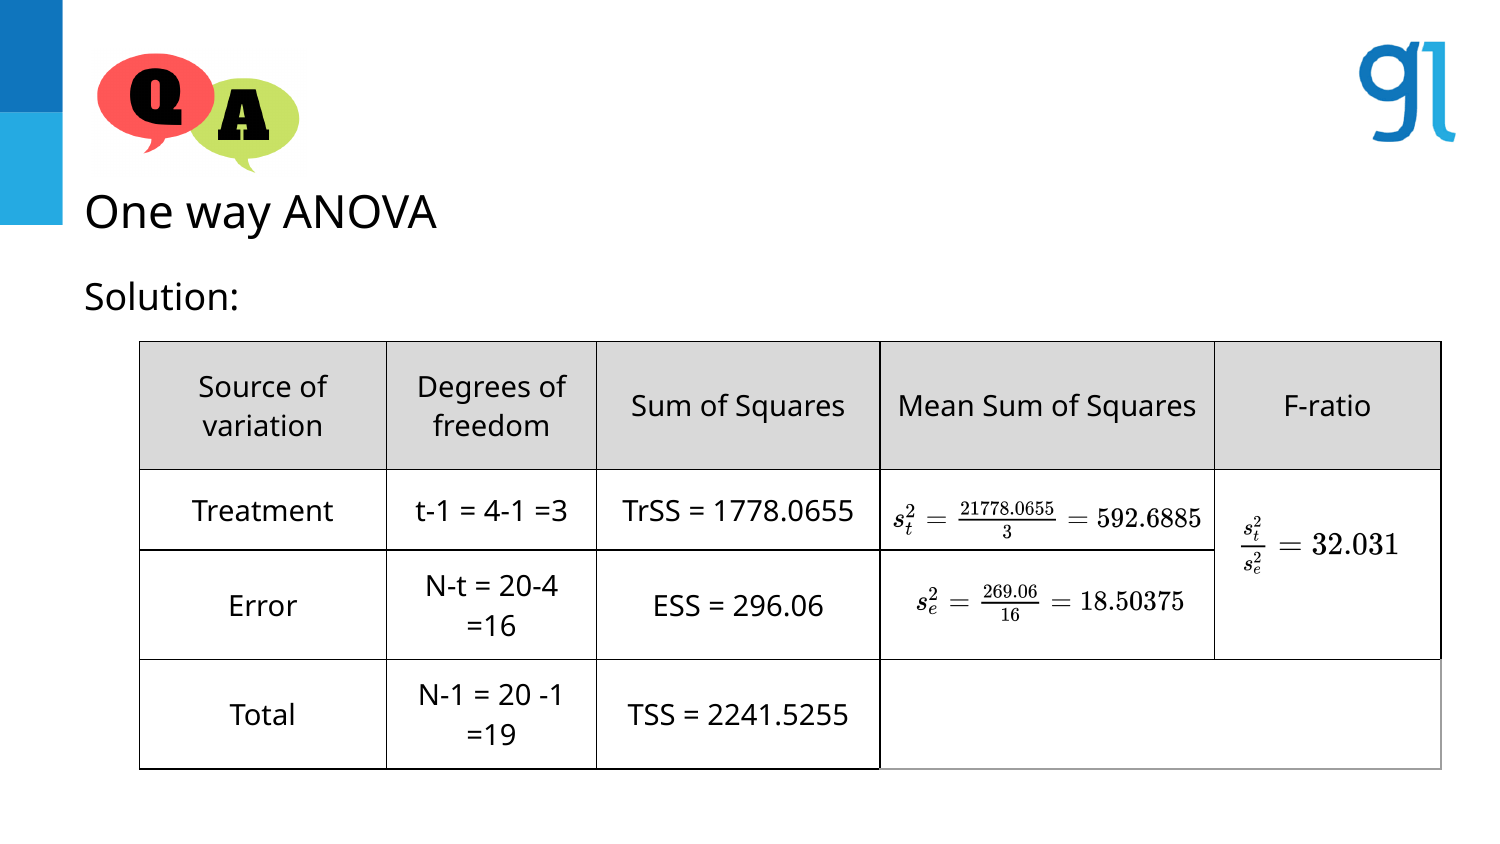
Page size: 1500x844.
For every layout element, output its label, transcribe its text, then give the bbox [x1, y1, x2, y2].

table_cell [881, 470, 1214, 549]
picture [91, 48, 307, 159]
subtitle One way ANOVA [69, 159, 946, 225]
table_cell Error [140, 551, 386, 659]
table_header F-ratio [1215, 342, 1440, 469]
table_cell ESS = 296.06 [597, 551, 879, 659]
table_cell t-1 = 4-1 =3 [387, 470, 596, 549]
table_cell Treatment [140, 470, 386, 549]
table_cell TSS = 2241.5255 [597, 660, 879, 768]
table_header Source of variation [140, 342, 386, 469]
table_header Sum of Squares [597, 342, 879, 469]
table_cell [881, 551, 1214, 659]
table_cell N-1 = 20 -1 =19 [387, 660, 596, 768]
picture [914, 580, 1185, 624]
picture [1331, 17, 1482, 167]
table_cell [881, 660, 1440, 768]
table_header Degrees of freedom [387, 342, 596, 469]
table_cell N-t = 20-4 =16 [387, 551, 596, 659]
table_header Mean Sum of Squares [881, 342, 1214, 469]
picture [1237, 511, 1400, 577]
table_cell TrSS = 1778.0655 [597, 470, 879, 549]
table_cell [1215, 470, 1440, 659]
picture [891, 497, 1201, 541]
table_cell Total [140, 660, 386, 768]
list Solution: [69, 257, 760, 342]
